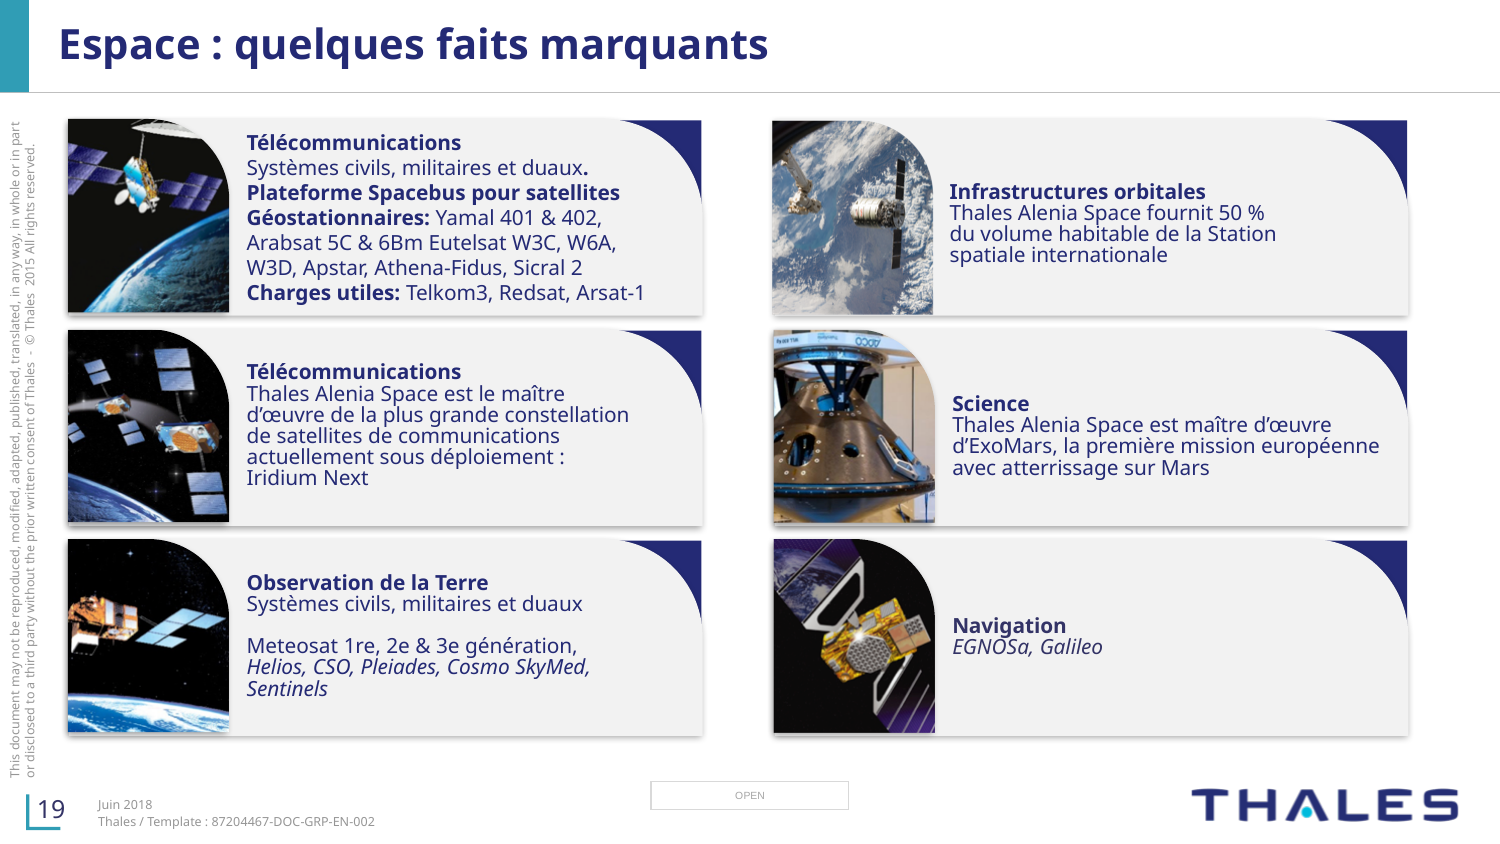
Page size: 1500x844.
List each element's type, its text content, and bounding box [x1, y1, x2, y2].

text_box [774, 328, 1409, 527]
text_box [68, 328, 703, 527]
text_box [933, 118, 1409, 316]
picture [770, 119, 936, 318]
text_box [774, 538, 1409, 736]
picture [1183, 777, 1467, 833]
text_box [68, 538, 703, 736]
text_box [68, 118, 703, 316]
title Espace : quelques faits marquants [43, 0, 1467, 93]
